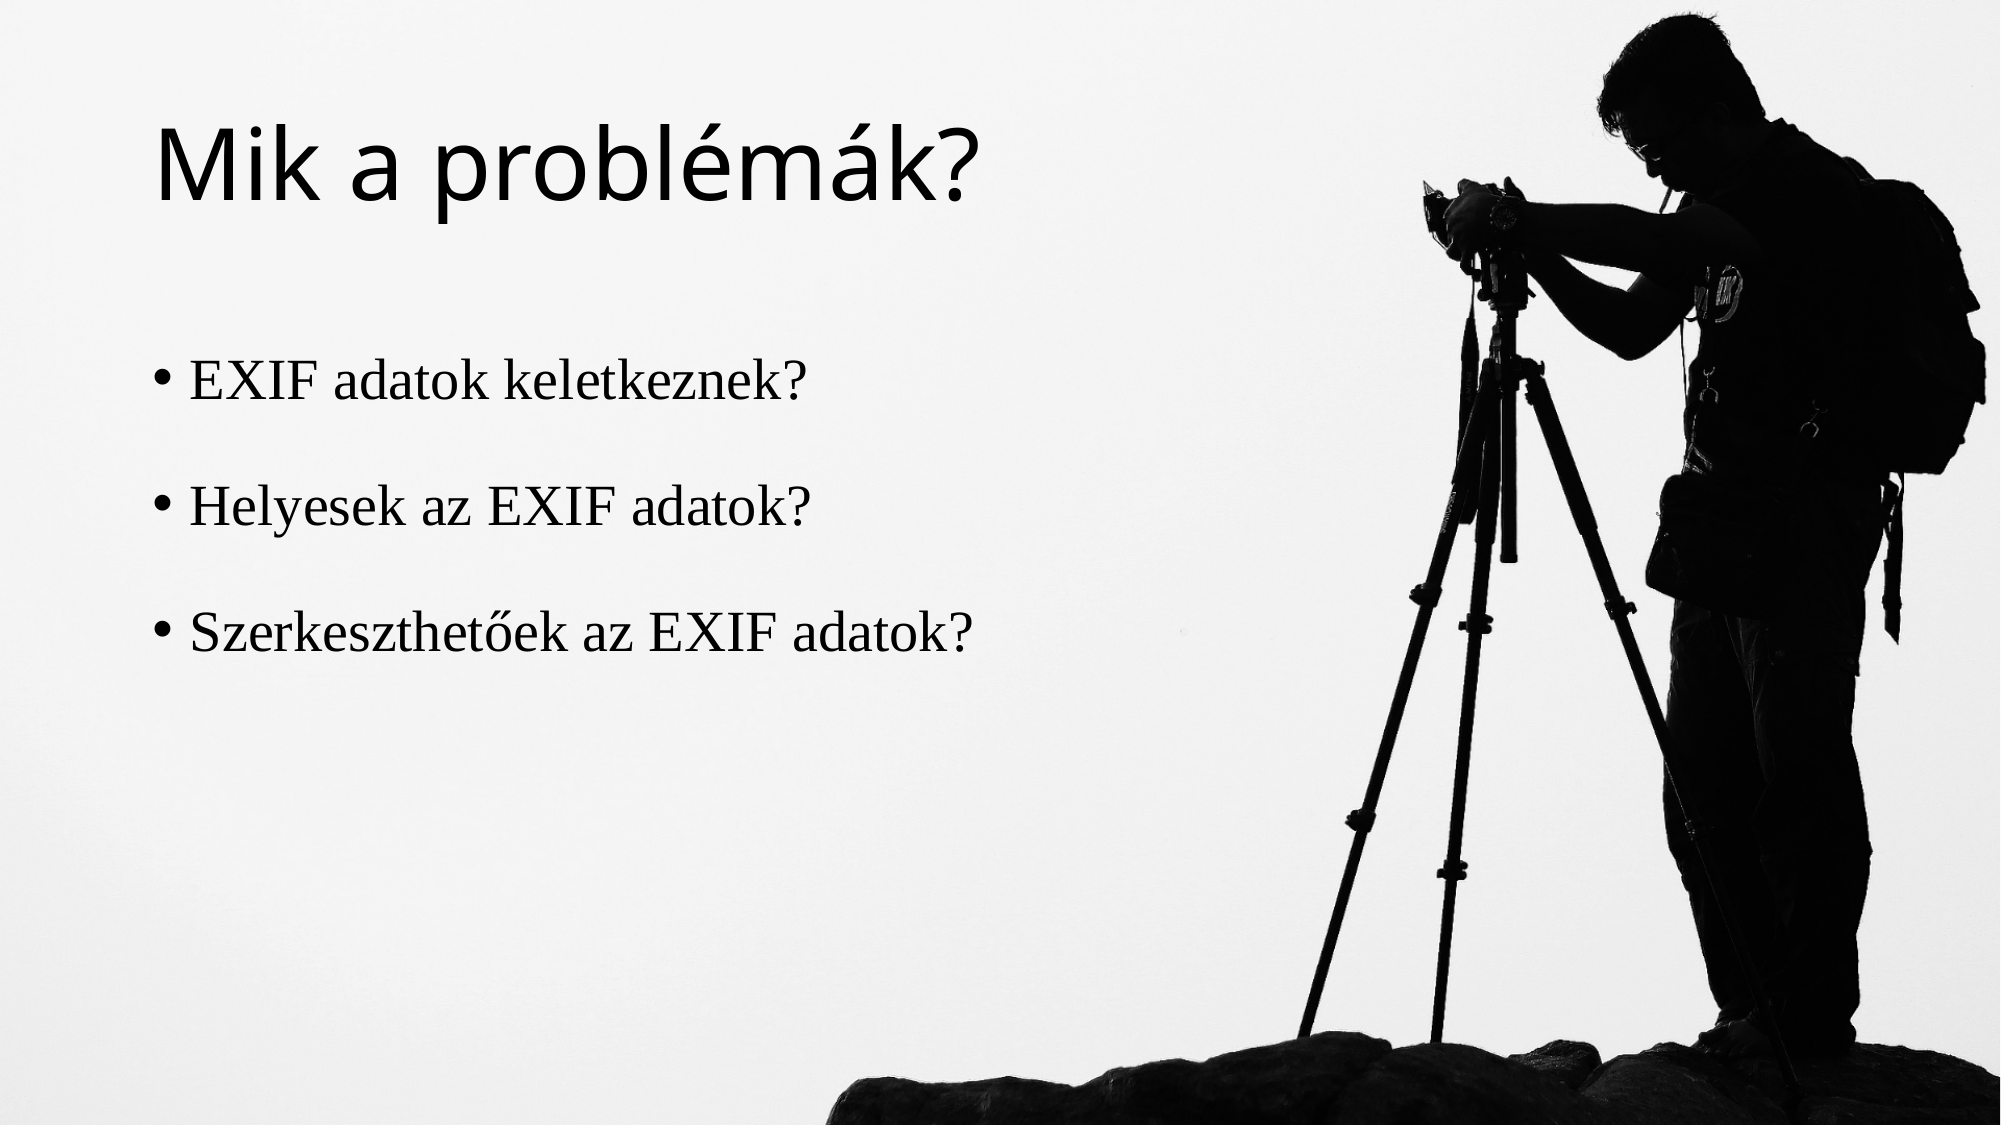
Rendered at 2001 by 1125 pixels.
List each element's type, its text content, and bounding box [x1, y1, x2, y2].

list EXIF adatok keletkeznek? Helyesek az EXIF adatok? Szerkeszthetőek az EXIF adatok? [137, 299, 1300, 1014]
title Mik a problémák? [137, 59, 1863, 278]
picture [0, 0, 2001, 1125]
